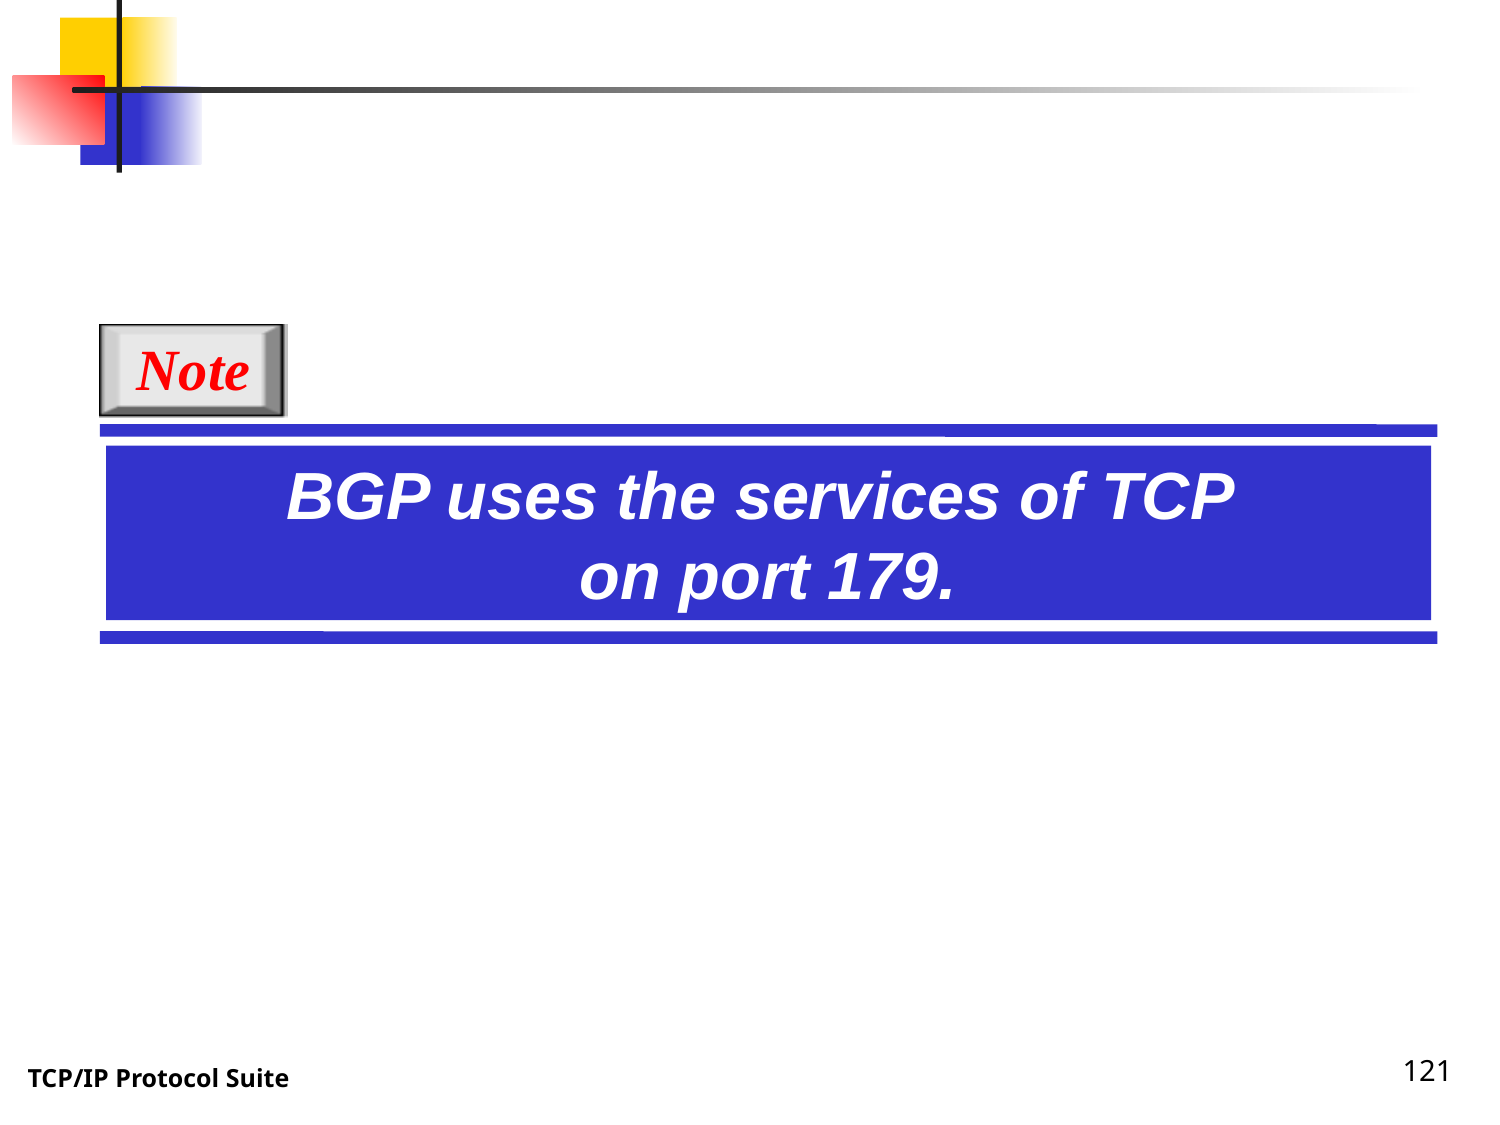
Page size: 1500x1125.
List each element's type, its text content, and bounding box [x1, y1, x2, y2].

text_box [116, 93, 122, 173]
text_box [99, 324, 288, 418]
text_box [122, 17, 177, 86]
text_box [12, 75, 105, 145]
text_box [122, 93, 141, 165]
slide_number 121 [1155, 1024, 1468, 1100]
text_box [80, 93, 116, 165]
text_box [72, 87, 1423, 93]
footer TCP/IP Protocol Suite [12, 1025, 488, 1100]
text_box [60, 17, 116, 86]
text_box BGP uses the services of TCP on port 179. [106, 445, 1432, 621]
text_box [141, 93, 202, 165]
text_box [116, 0, 122, 87]
